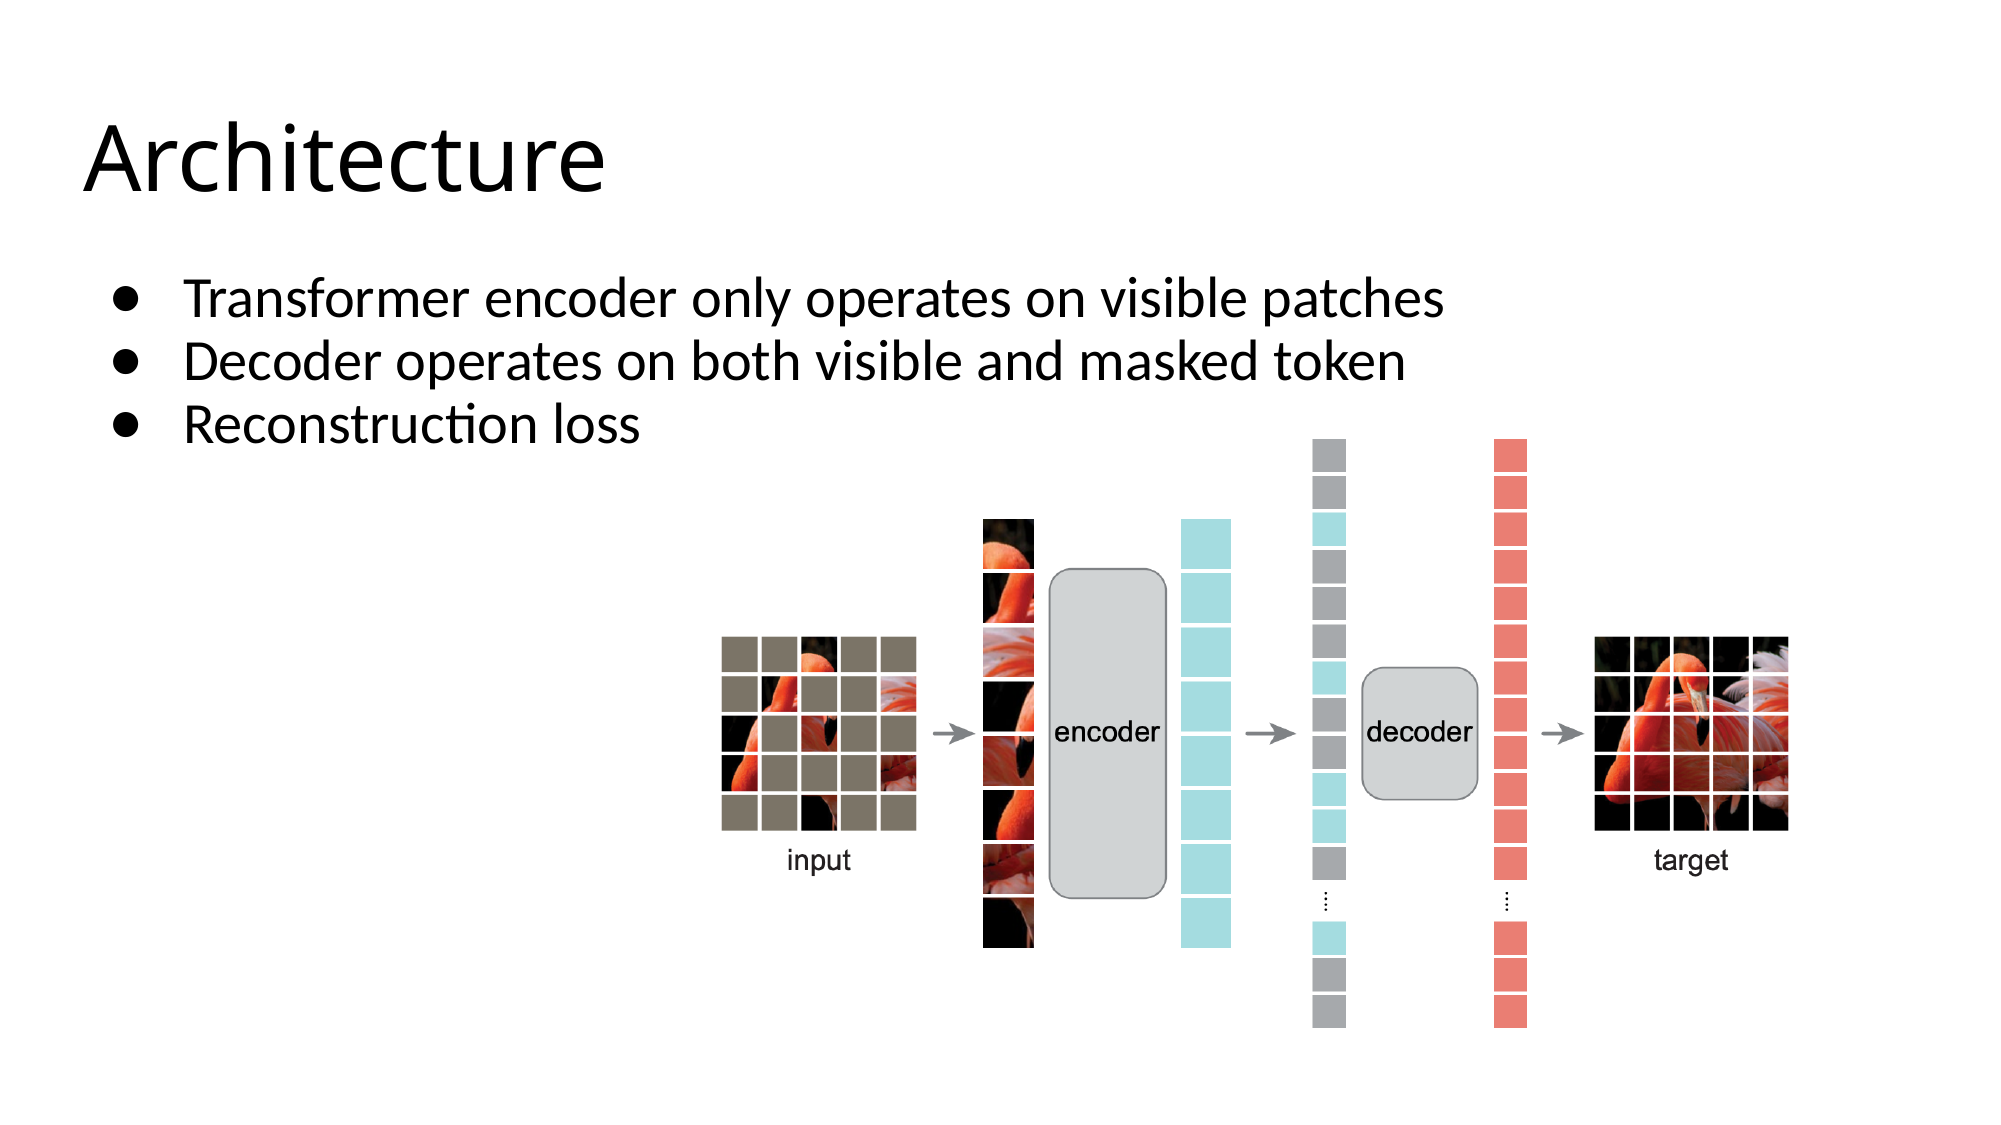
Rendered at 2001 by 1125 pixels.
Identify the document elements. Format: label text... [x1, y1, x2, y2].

title Architecture [68, 97, 1932, 223]
list Transformer encoder only operates on visible patches Decoder operates on both visible and masked token Reconstruction loss [68, 252, 1932, 1000]
picture [687, 401, 1816, 1054]
